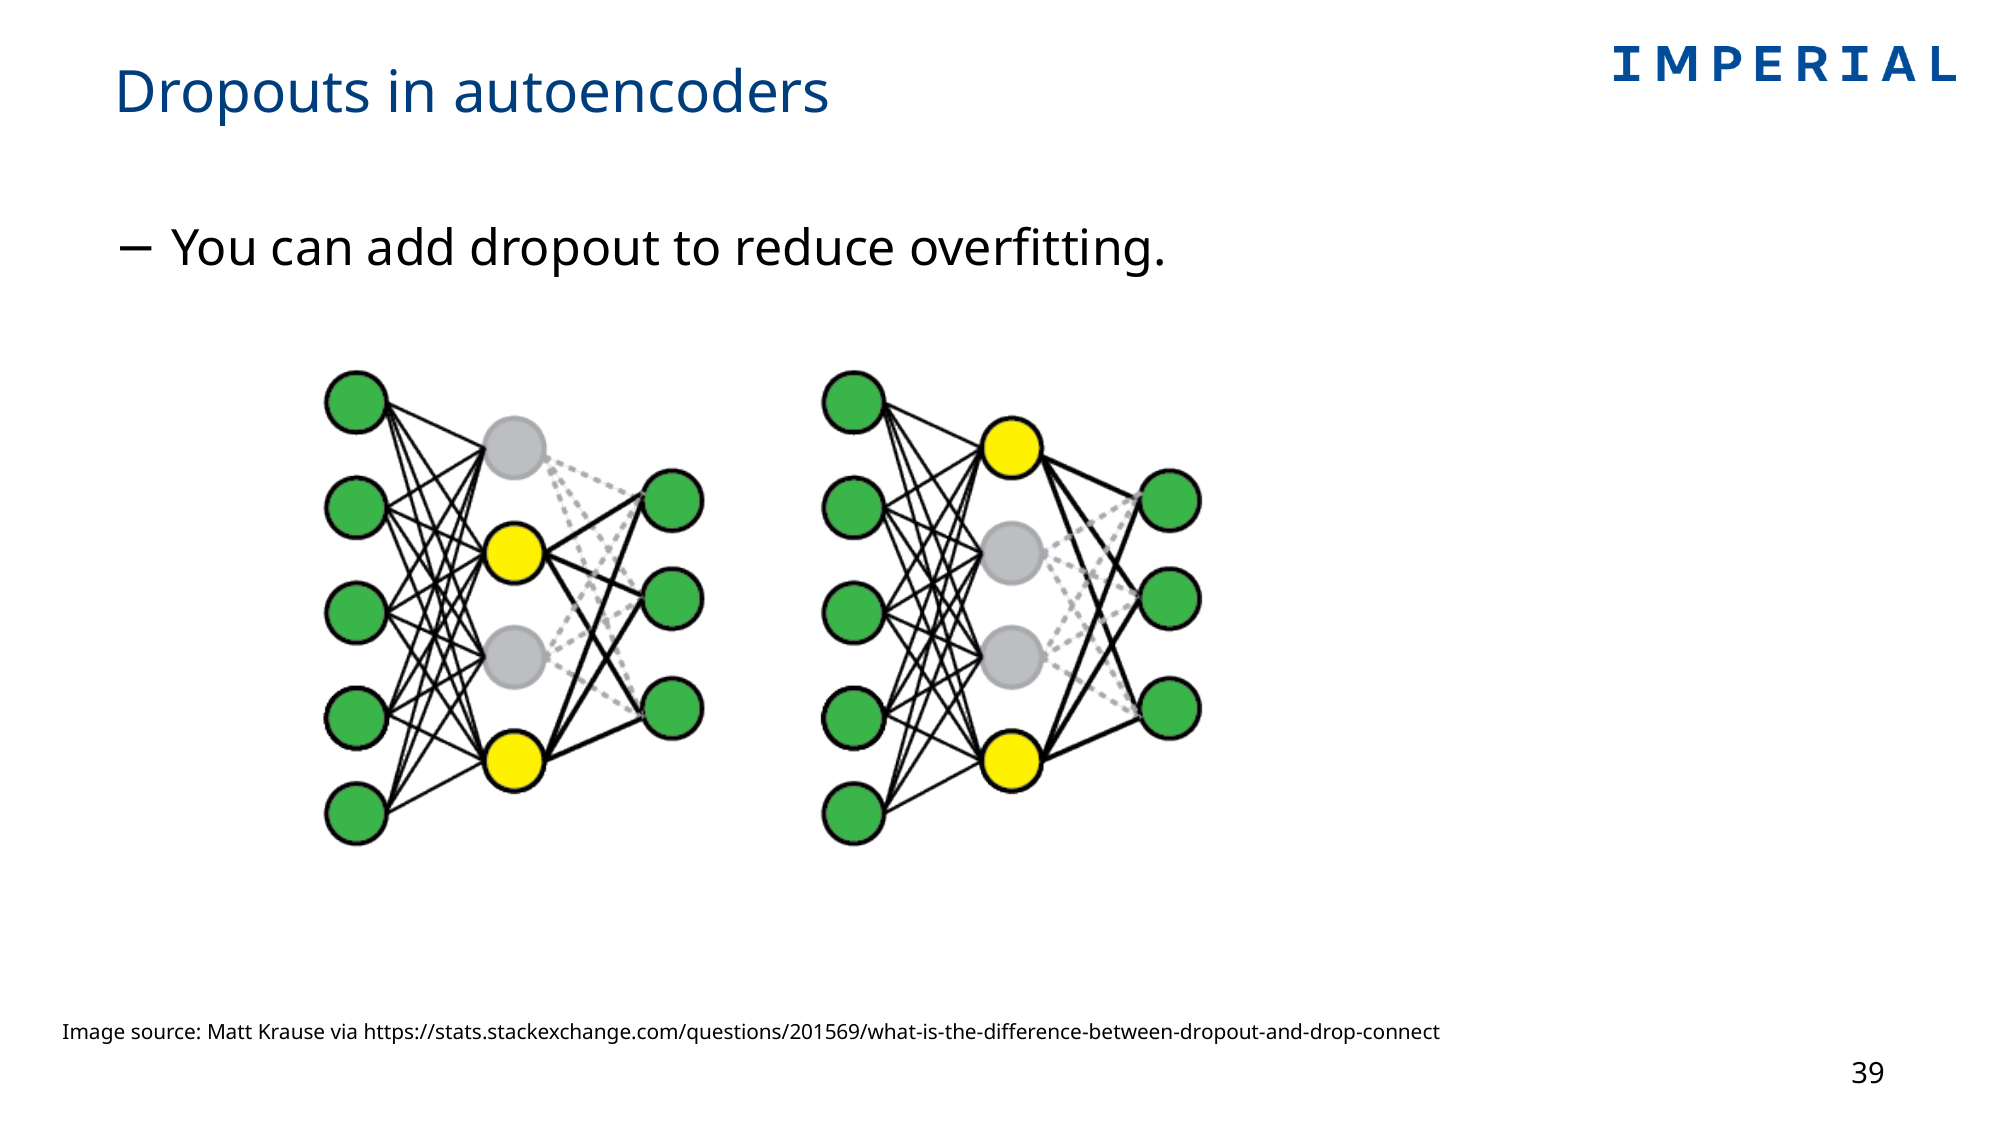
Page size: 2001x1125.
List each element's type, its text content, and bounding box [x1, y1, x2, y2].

slide_number 39 [1433, 1046, 1901, 1103]
text_box Image source: Matt Krause via https://stats.stackexchange.com/questions/201569/what-is-the-difference-between-dropout-and-drop-connect [47, 1011, 1455, 1052]
title Dropouts in autoencoders [99, 0, 1900, 184]
picture [1900, 46, 1956, 81]
picture [302, 337, 1247, 868]
list You can add dropout to reduce overfitting. [99, 208, 1900, 1024]
